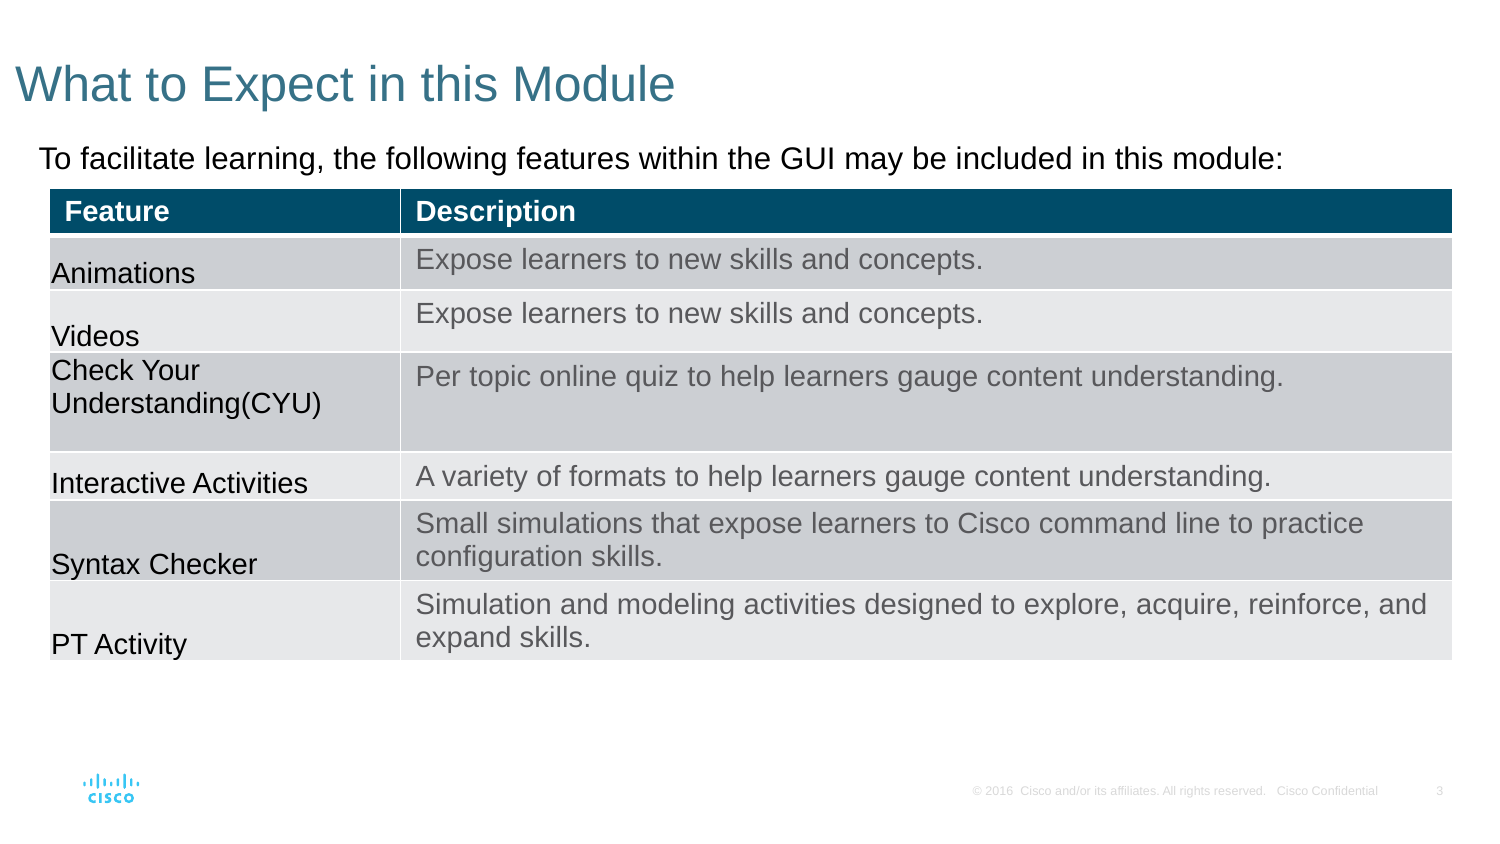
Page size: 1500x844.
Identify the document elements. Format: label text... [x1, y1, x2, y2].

table_cell A variety of formats to help learners gauge content understanding. [401, 453, 1452, 499]
table_header Description [401, 189, 1452, 233]
table_cell Videos [50, 291, 400, 351]
table_cell Check Your Understanding(CYU) [50, 353, 400, 451]
list To facilitate learning, the following features within the GUI may be included in this module: [23, 132, 1476, 188]
table_cell Simulation and modeling activities designed to explore, acquire, reinforce, and expand skills. [401, 581, 1452, 660]
table_cell PT Activity [50, 581, 400, 660]
table_cell Syntax Checker [50, 501, 400, 580]
table_header Feature [50, 189, 400, 233]
title What to Expect in this Module [0, 31, 1500, 132]
table_cell Expose learners to new skills and concepts. [401, 238, 1452, 289]
table_cell Animations [50, 238, 400, 289]
table_cell Interactive Activities [50, 453, 400, 499]
table_cell Small simulations that expose learners to Cisco command line to practice configuration skills. [401, 501, 1452, 580]
table_cell Expose learners to new skills and concepts. [401, 291, 1452, 351]
table_cell Per topic online quiz to help learners gauge content understanding. [401, 353, 1452, 451]
